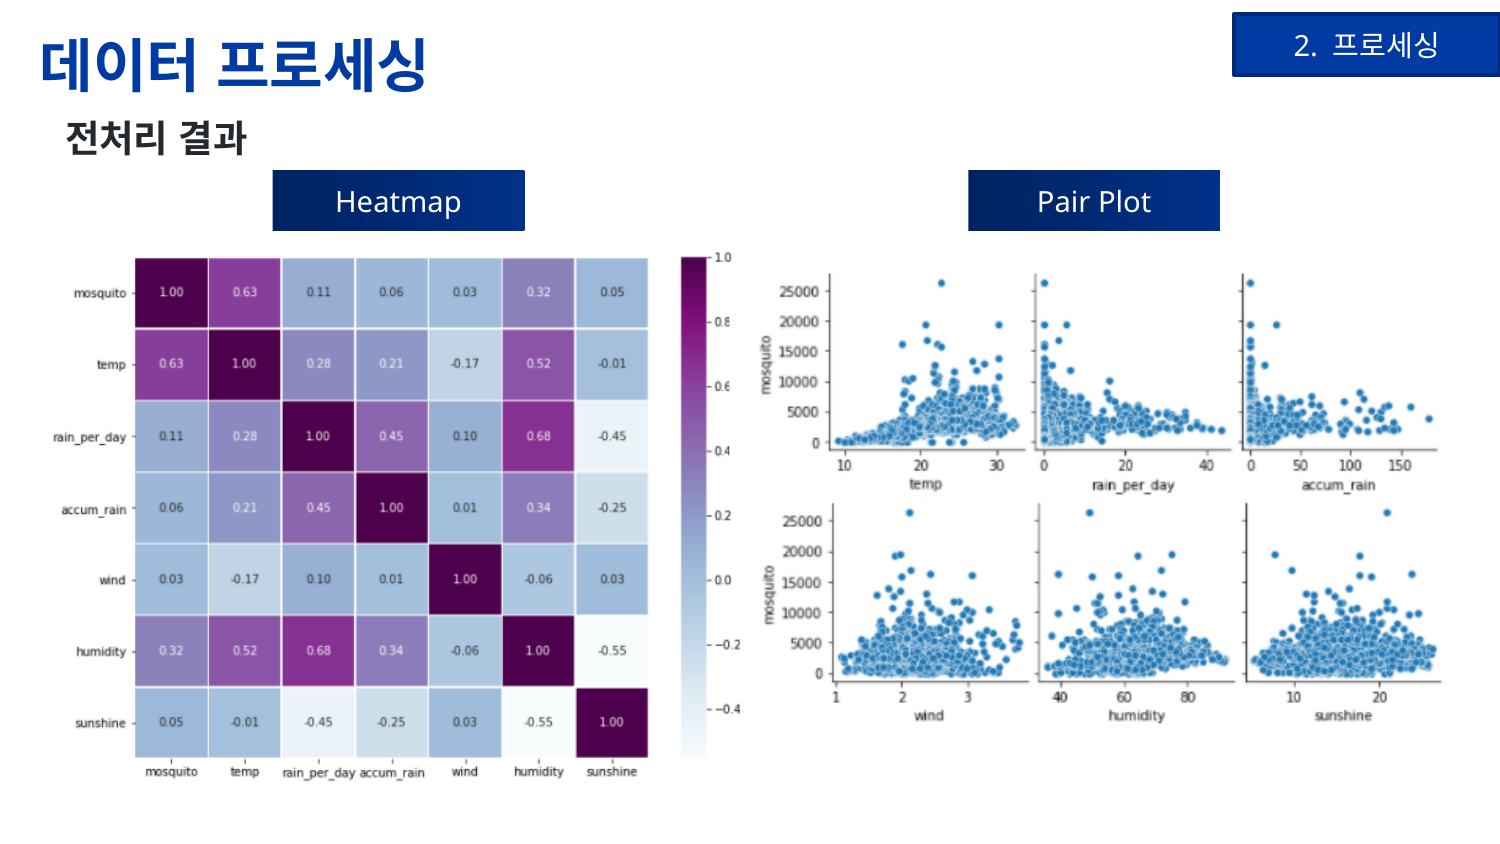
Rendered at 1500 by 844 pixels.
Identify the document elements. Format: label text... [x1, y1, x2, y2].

text_box Pair Plot [966, 168, 1222, 233]
text_box 2. 프로세싱 [1232, 12, 1500, 77]
title 데이터 프로세싱 [24, 14, 1291, 109]
text_box 전처리 결과 [50, 108, 1364, 168]
text_box Heatmap [271, 168, 526, 233]
picture [27, 252, 1473, 790]
